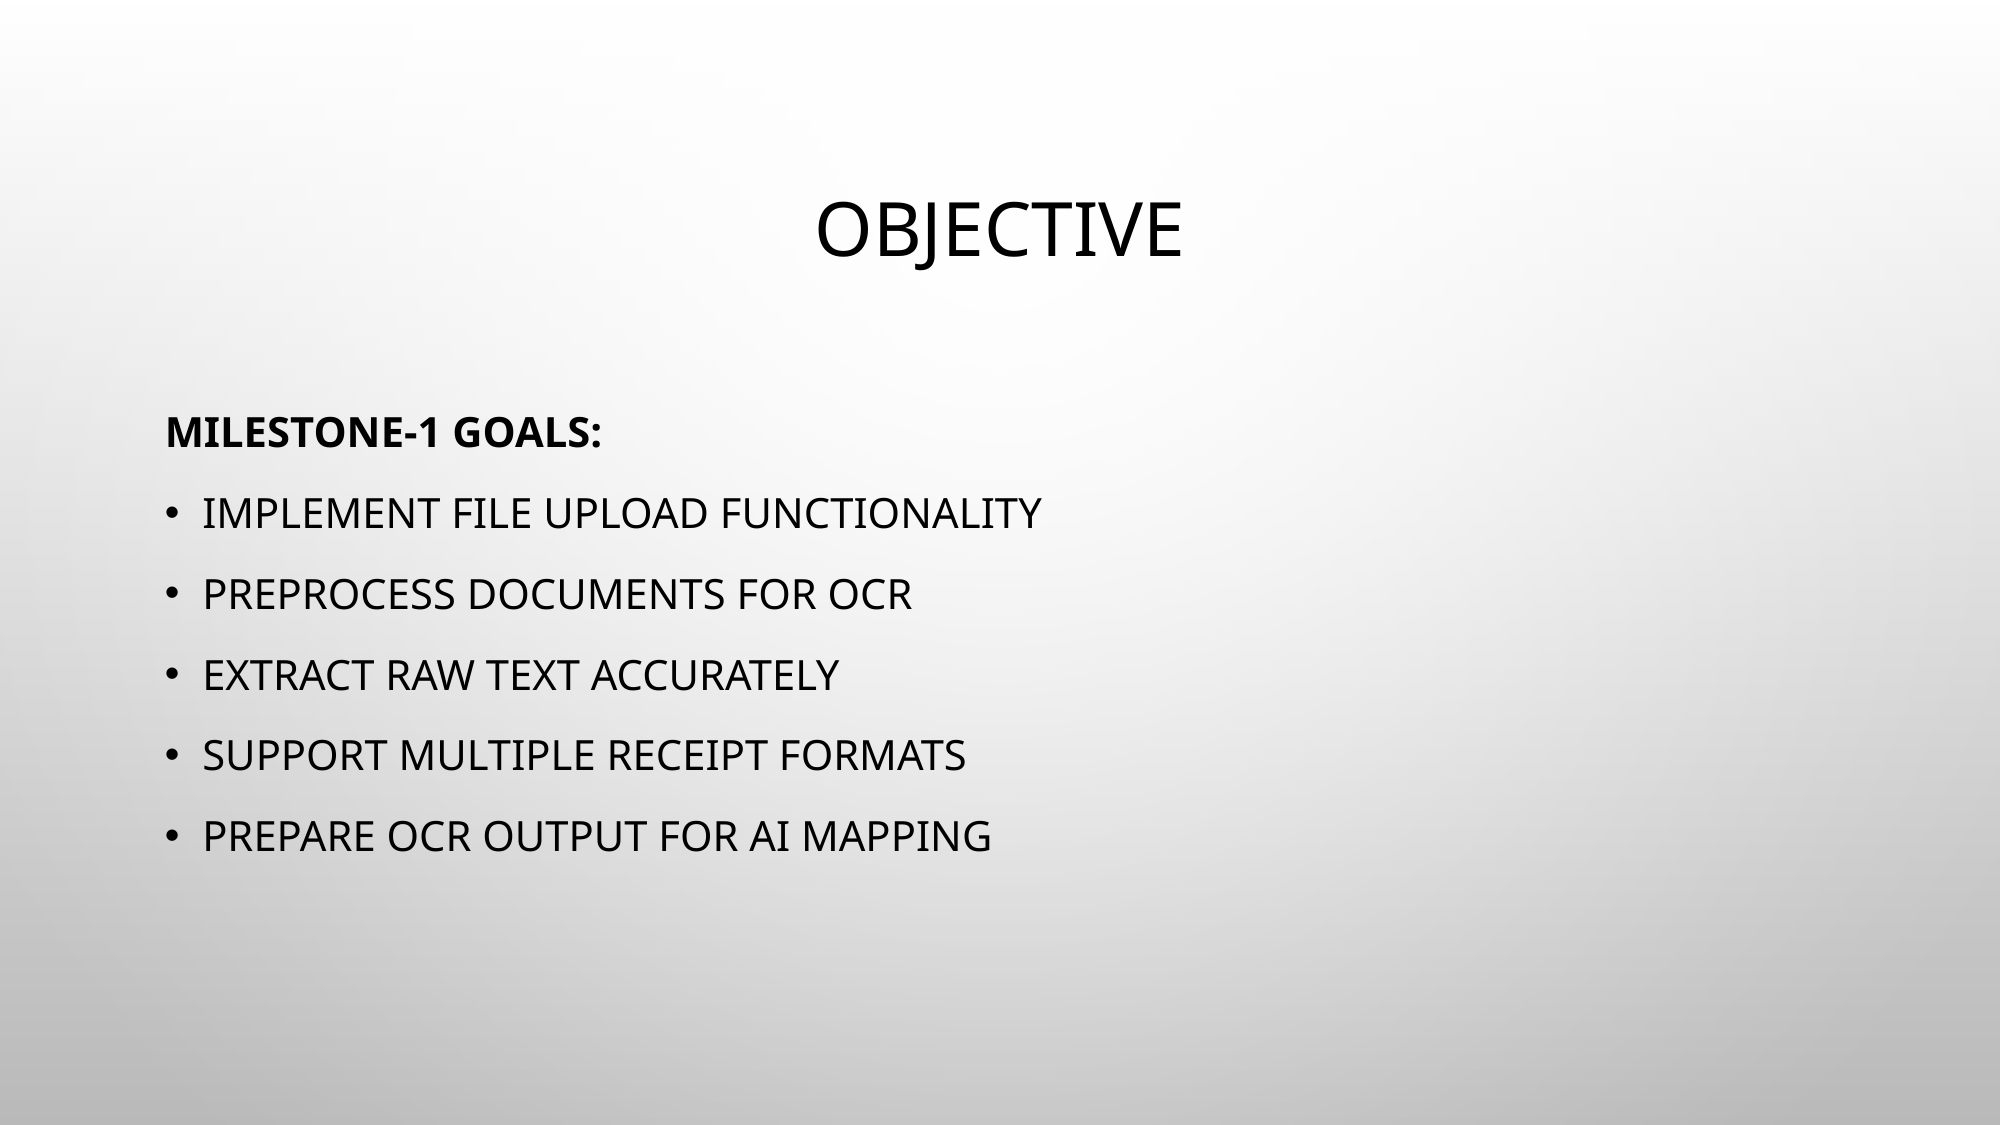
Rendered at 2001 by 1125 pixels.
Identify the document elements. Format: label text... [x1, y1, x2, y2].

list Milestone-1 Goals: Implement file upload functionality Preprocess documents for OCR Extract raw text accurately Support multiple receipt formats Prepare OCR output for AI mapping [149, 388, 1851, 950]
picture [0, 0, 2000, 1125]
title Objective [149, 101, 1851, 364]
